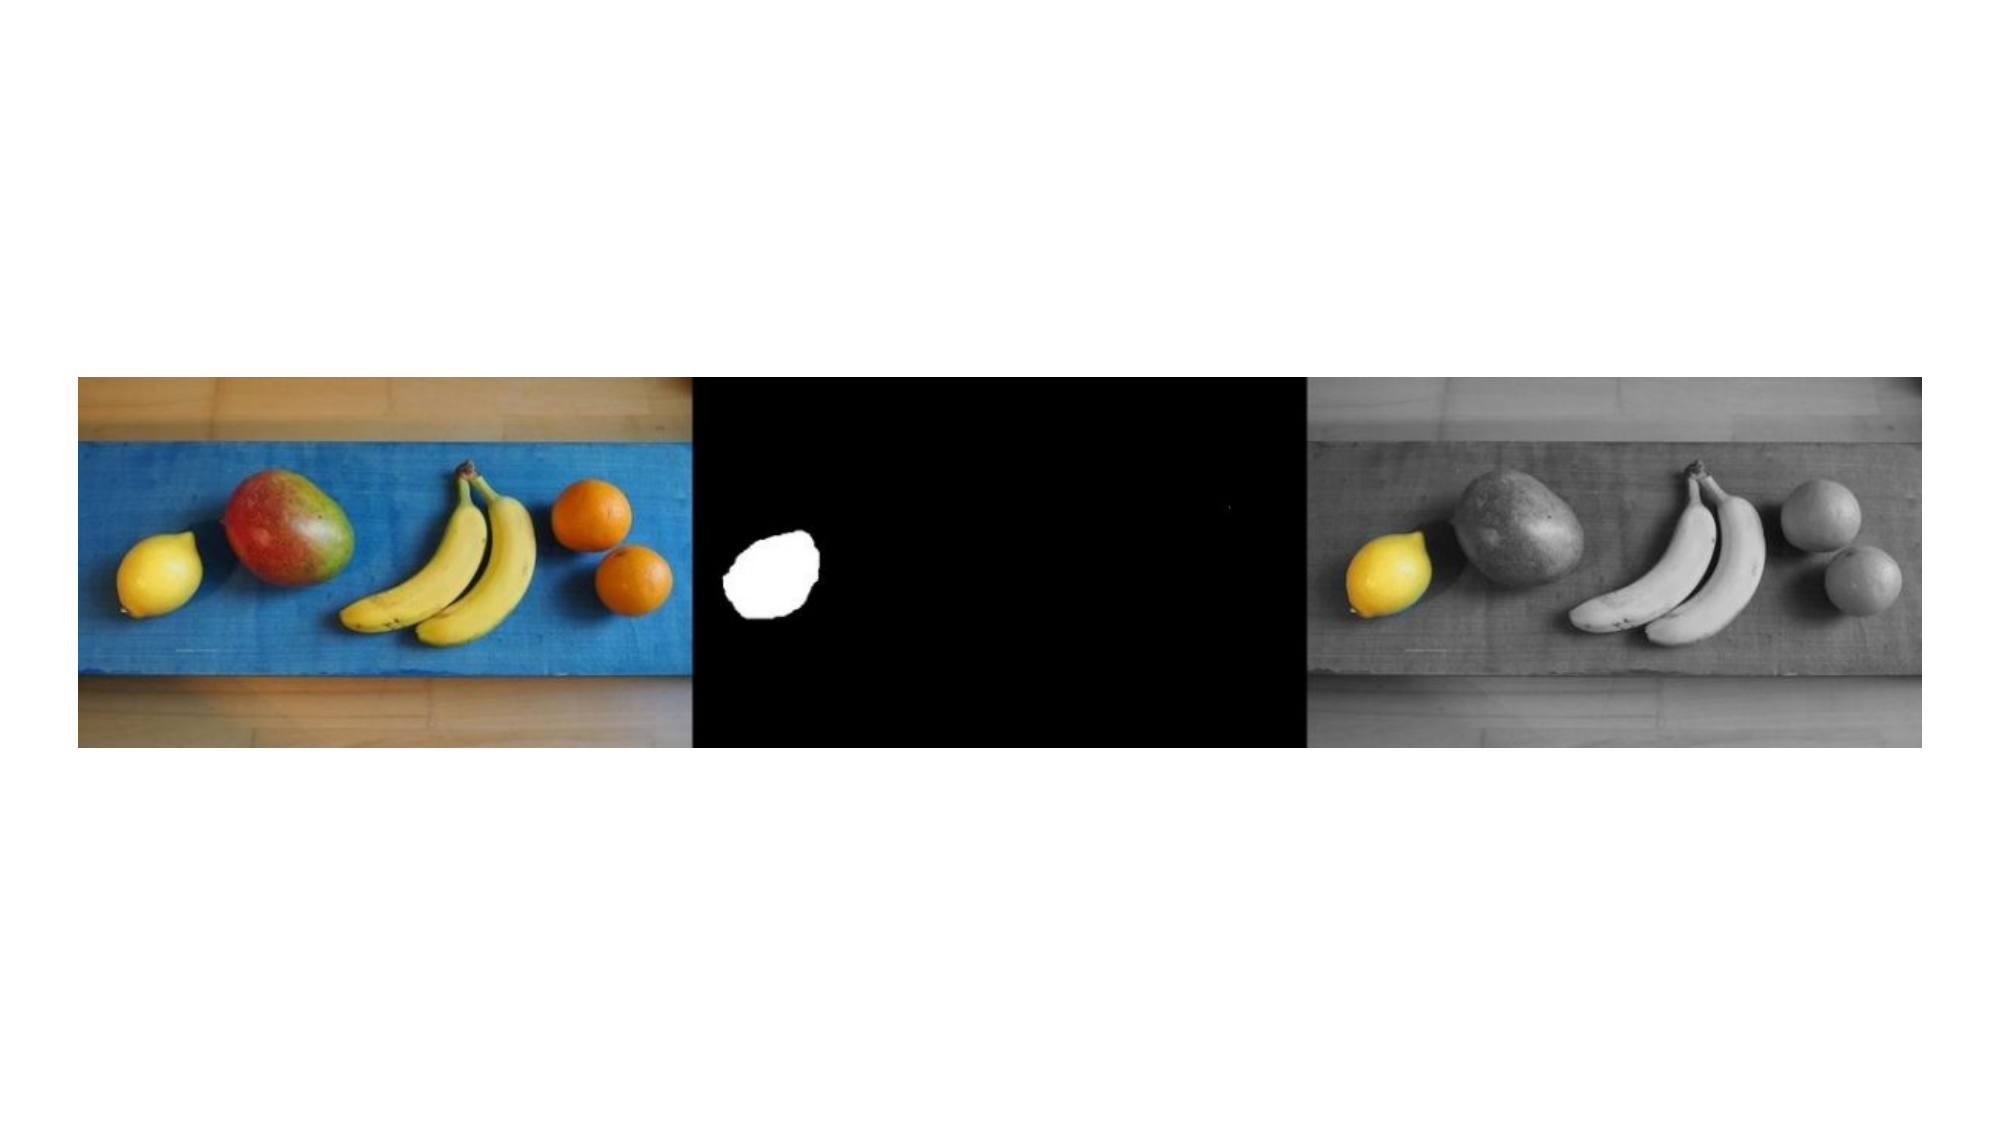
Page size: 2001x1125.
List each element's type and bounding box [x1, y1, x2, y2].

picture [77, 377, 1922, 748]
